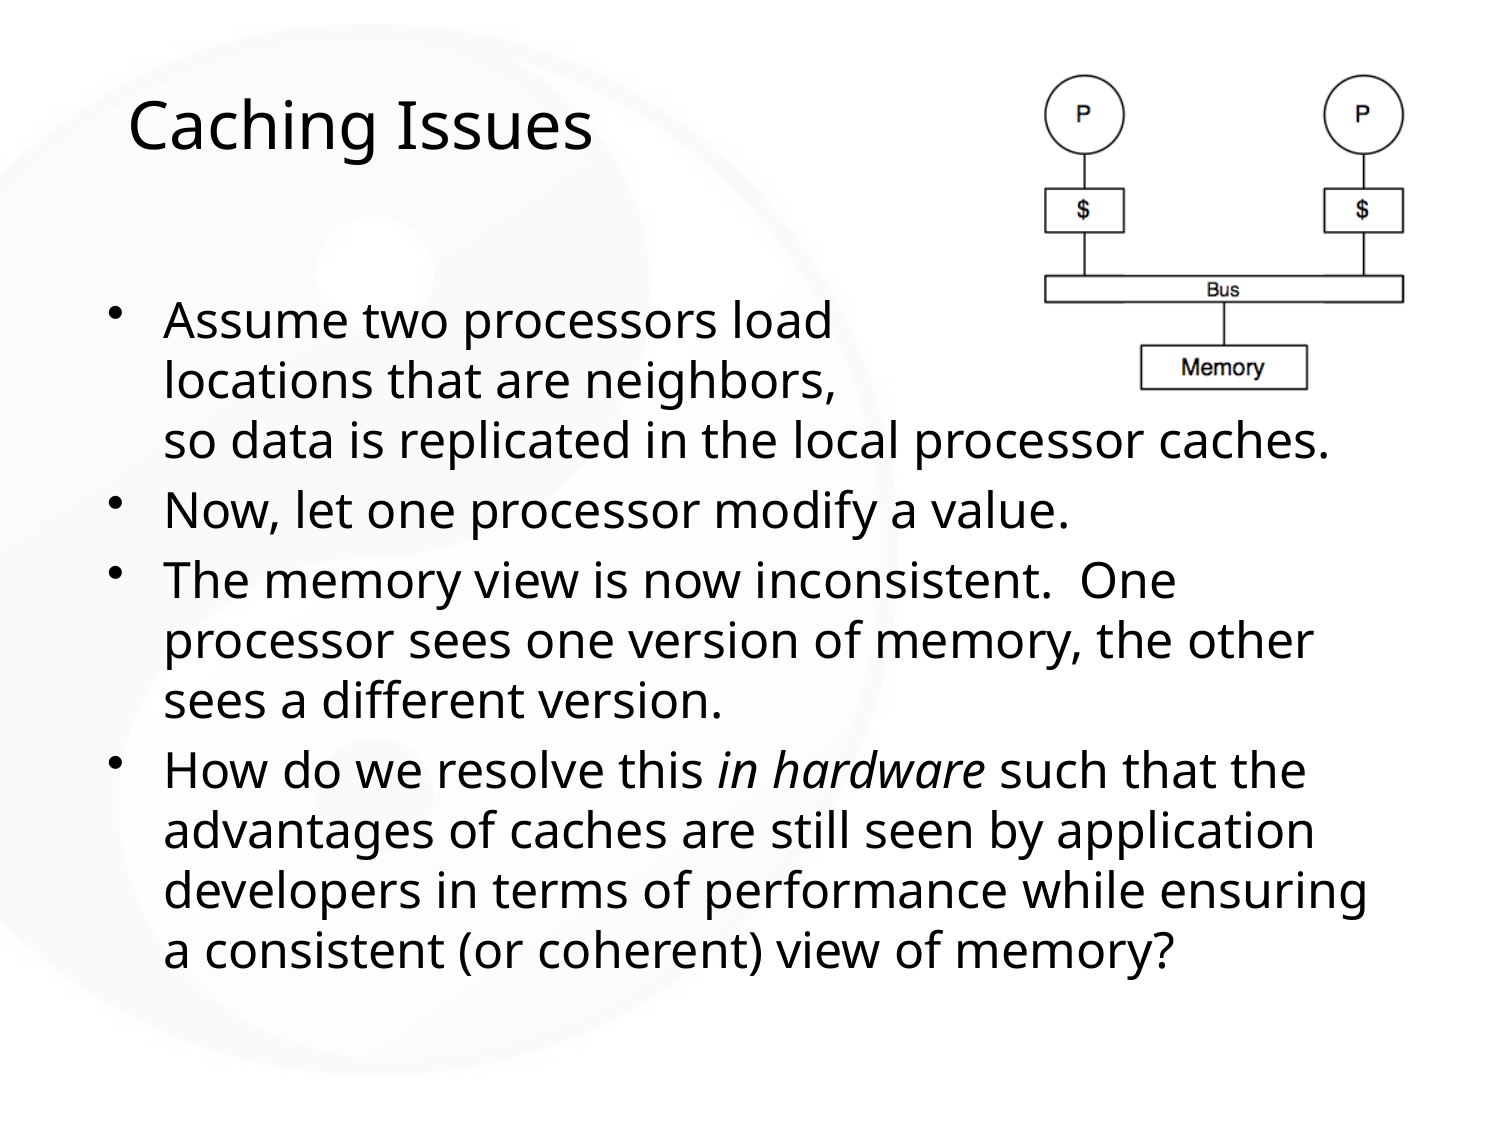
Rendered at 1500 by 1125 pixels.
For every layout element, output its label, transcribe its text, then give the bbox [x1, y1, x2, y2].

title Caching Issues [112, 60, 1008, 186]
list Assume two processors load locations that are neighbors, so data is replicated in the local processor caches. Now, let one processor modify a value. The memory view is now inconsistent. One processor sees one version of memory, the other sees a different version. How do we resolve this in hardware such that the advantages of caches are still seen by application developers in terms of performance while ensuring a consistent (or coherent) view of memory? [92, 281, 1425, 1038]
picture [1013, 45, 1437, 403]
